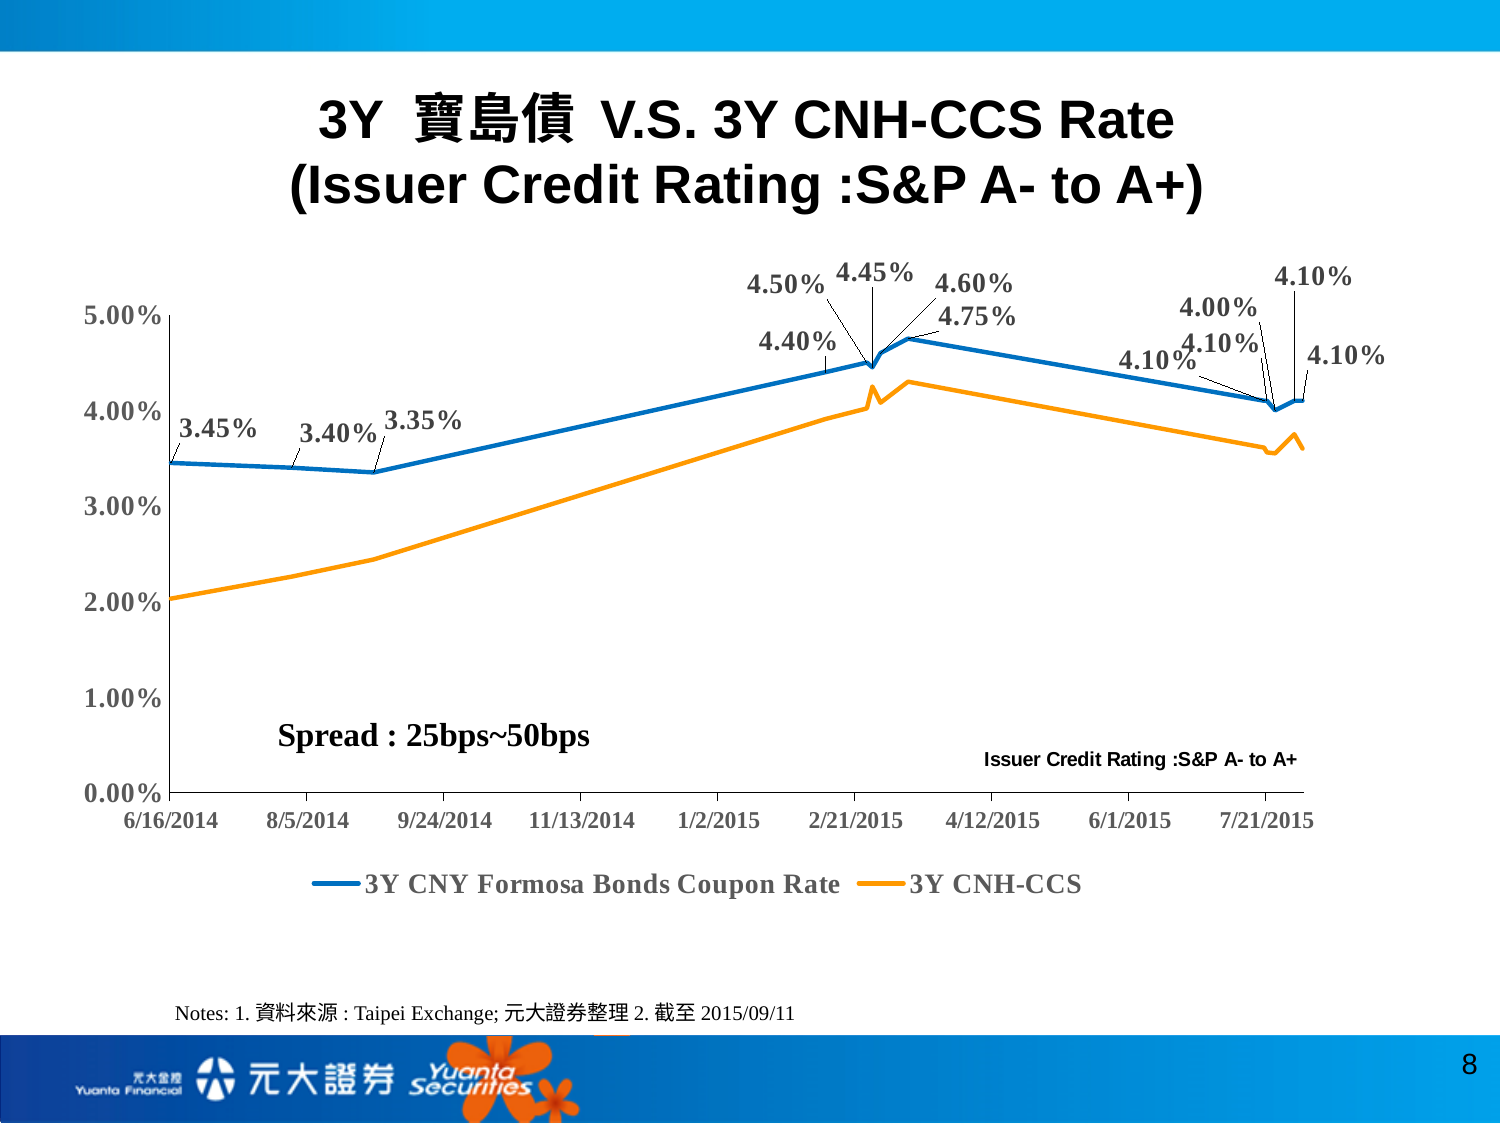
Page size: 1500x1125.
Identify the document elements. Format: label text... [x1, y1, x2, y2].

picture [0, 0, 1500, 1125]
text_box 3Y 寶島債 V.S. 3Y CNH-CCS Rate (Issuer Credit Rating :S&P A- to A+) [0, 77, 1498, 194]
chart [76, 255, 1388, 906]
text_box Notes: 1.資料來源: Taipei Exchange;元大證券整理2.截至2015/09/11 [174, 999, 1049, 1036]
